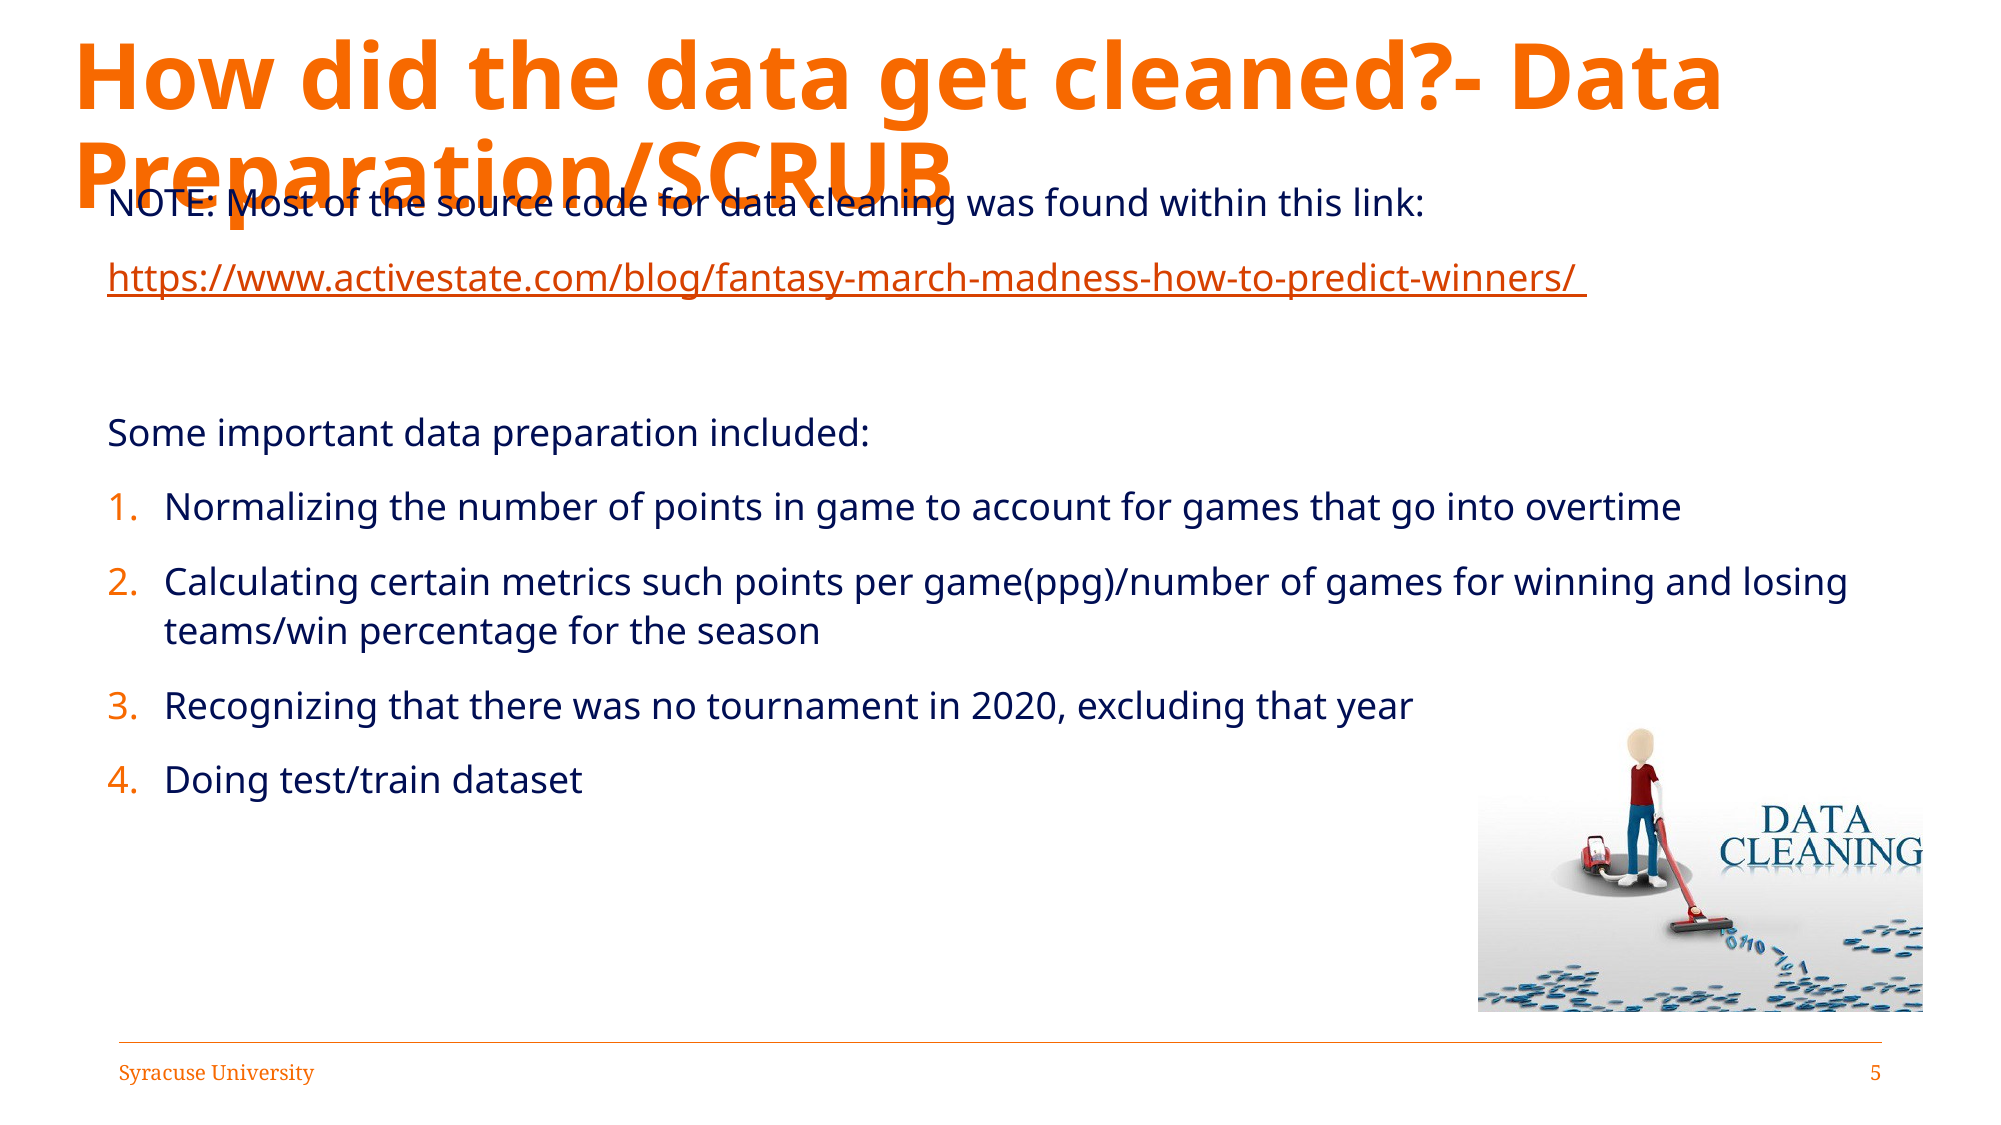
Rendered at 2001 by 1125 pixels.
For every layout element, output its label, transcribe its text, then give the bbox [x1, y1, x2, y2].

title How did the data get cleaned?- Data Preparation/SCRUB [72, 30, 1958, 92]
picture [1478, 722, 1923, 1012]
list NOTE: Most of the source code for data cleaning was found within this link: https://www.activestate.com/blog/fantasy-march-madness-how-to-predict-winners/ Some important data preparation included: Normalizing the number of points in game to account for games that go into overtime Calculating certain metrics such points per game(ppg)/number of games for winning and losing teams/win percentage for the season Recognizing that there was no tournament in 2020, excluding that year Doing test/train dataset [107, 174, 1909, 842]
